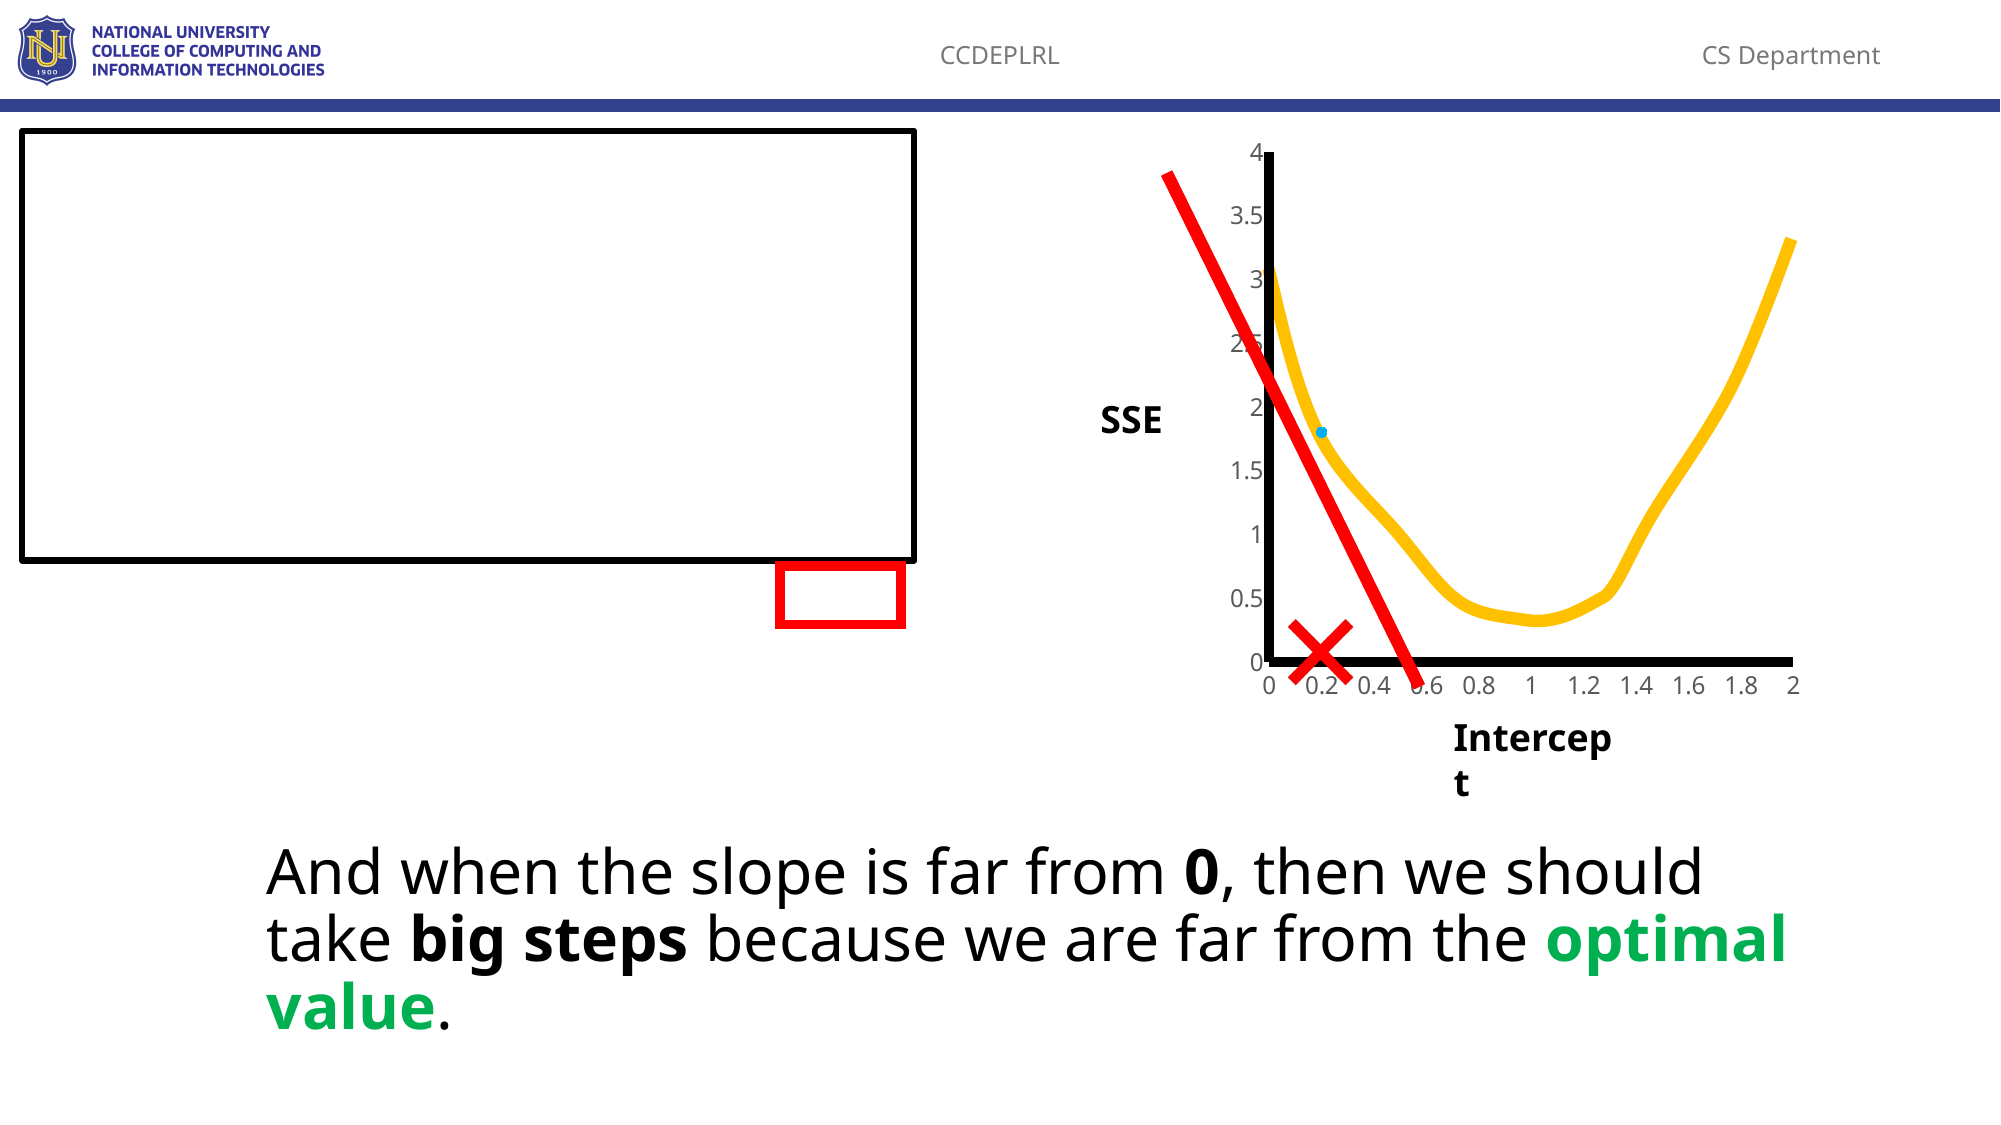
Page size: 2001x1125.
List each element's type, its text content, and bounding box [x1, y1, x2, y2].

picture [0, 0, 337, 99]
text_box SSE [1085, 388, 1166, 449]
chart [1229, 133, 1801, 704]
text_box Intercept [1438, 706, 1642, 812]
picture [1275, 688, 1366, 697]
text_box And when the slope is far from 0, then we should take big steps because we are far from the optimal value. [251, 833, 1815, 976]
text_box [778, 564, 903, 626]
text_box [1166, 172, 1420, 688]
